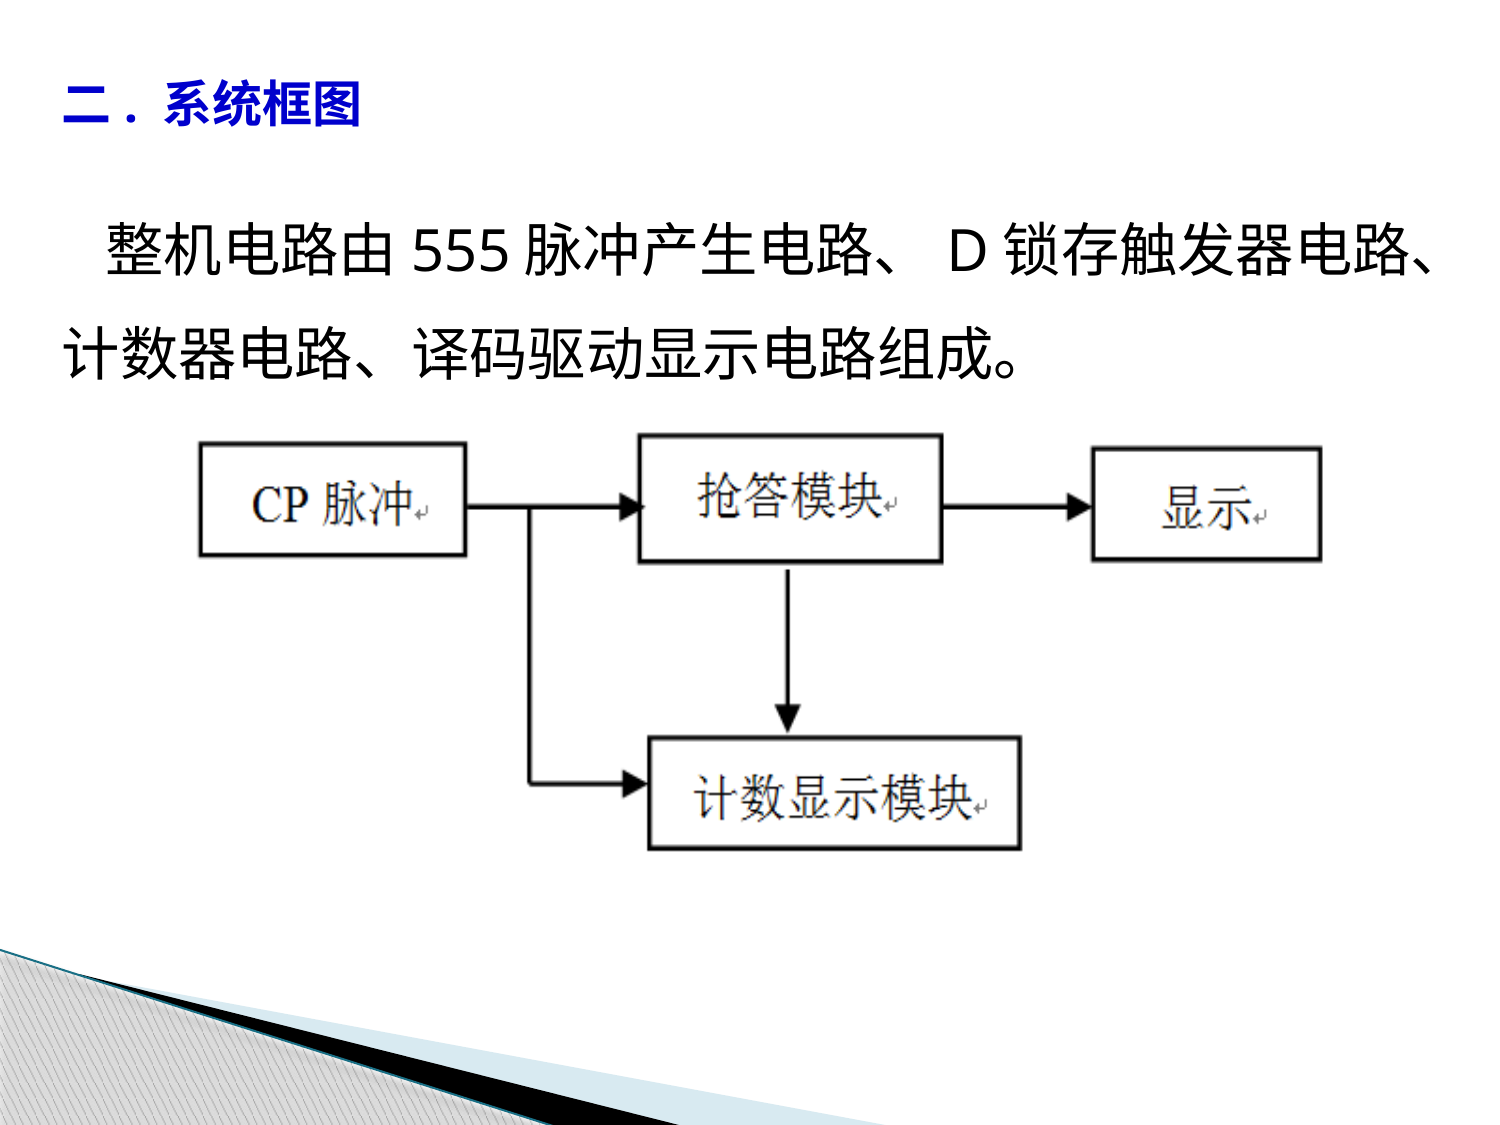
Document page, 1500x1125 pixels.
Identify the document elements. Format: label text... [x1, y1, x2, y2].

text_box 二. 系统框图 [46, 58, 387, 146]
picture [175, 421, 1337, 868]
text_box 整机电路由555脉冲产生电路、D锁存触发器电路、计数器电路、译码驱动显示电路组成。 [46, 170, 1430, 395]
